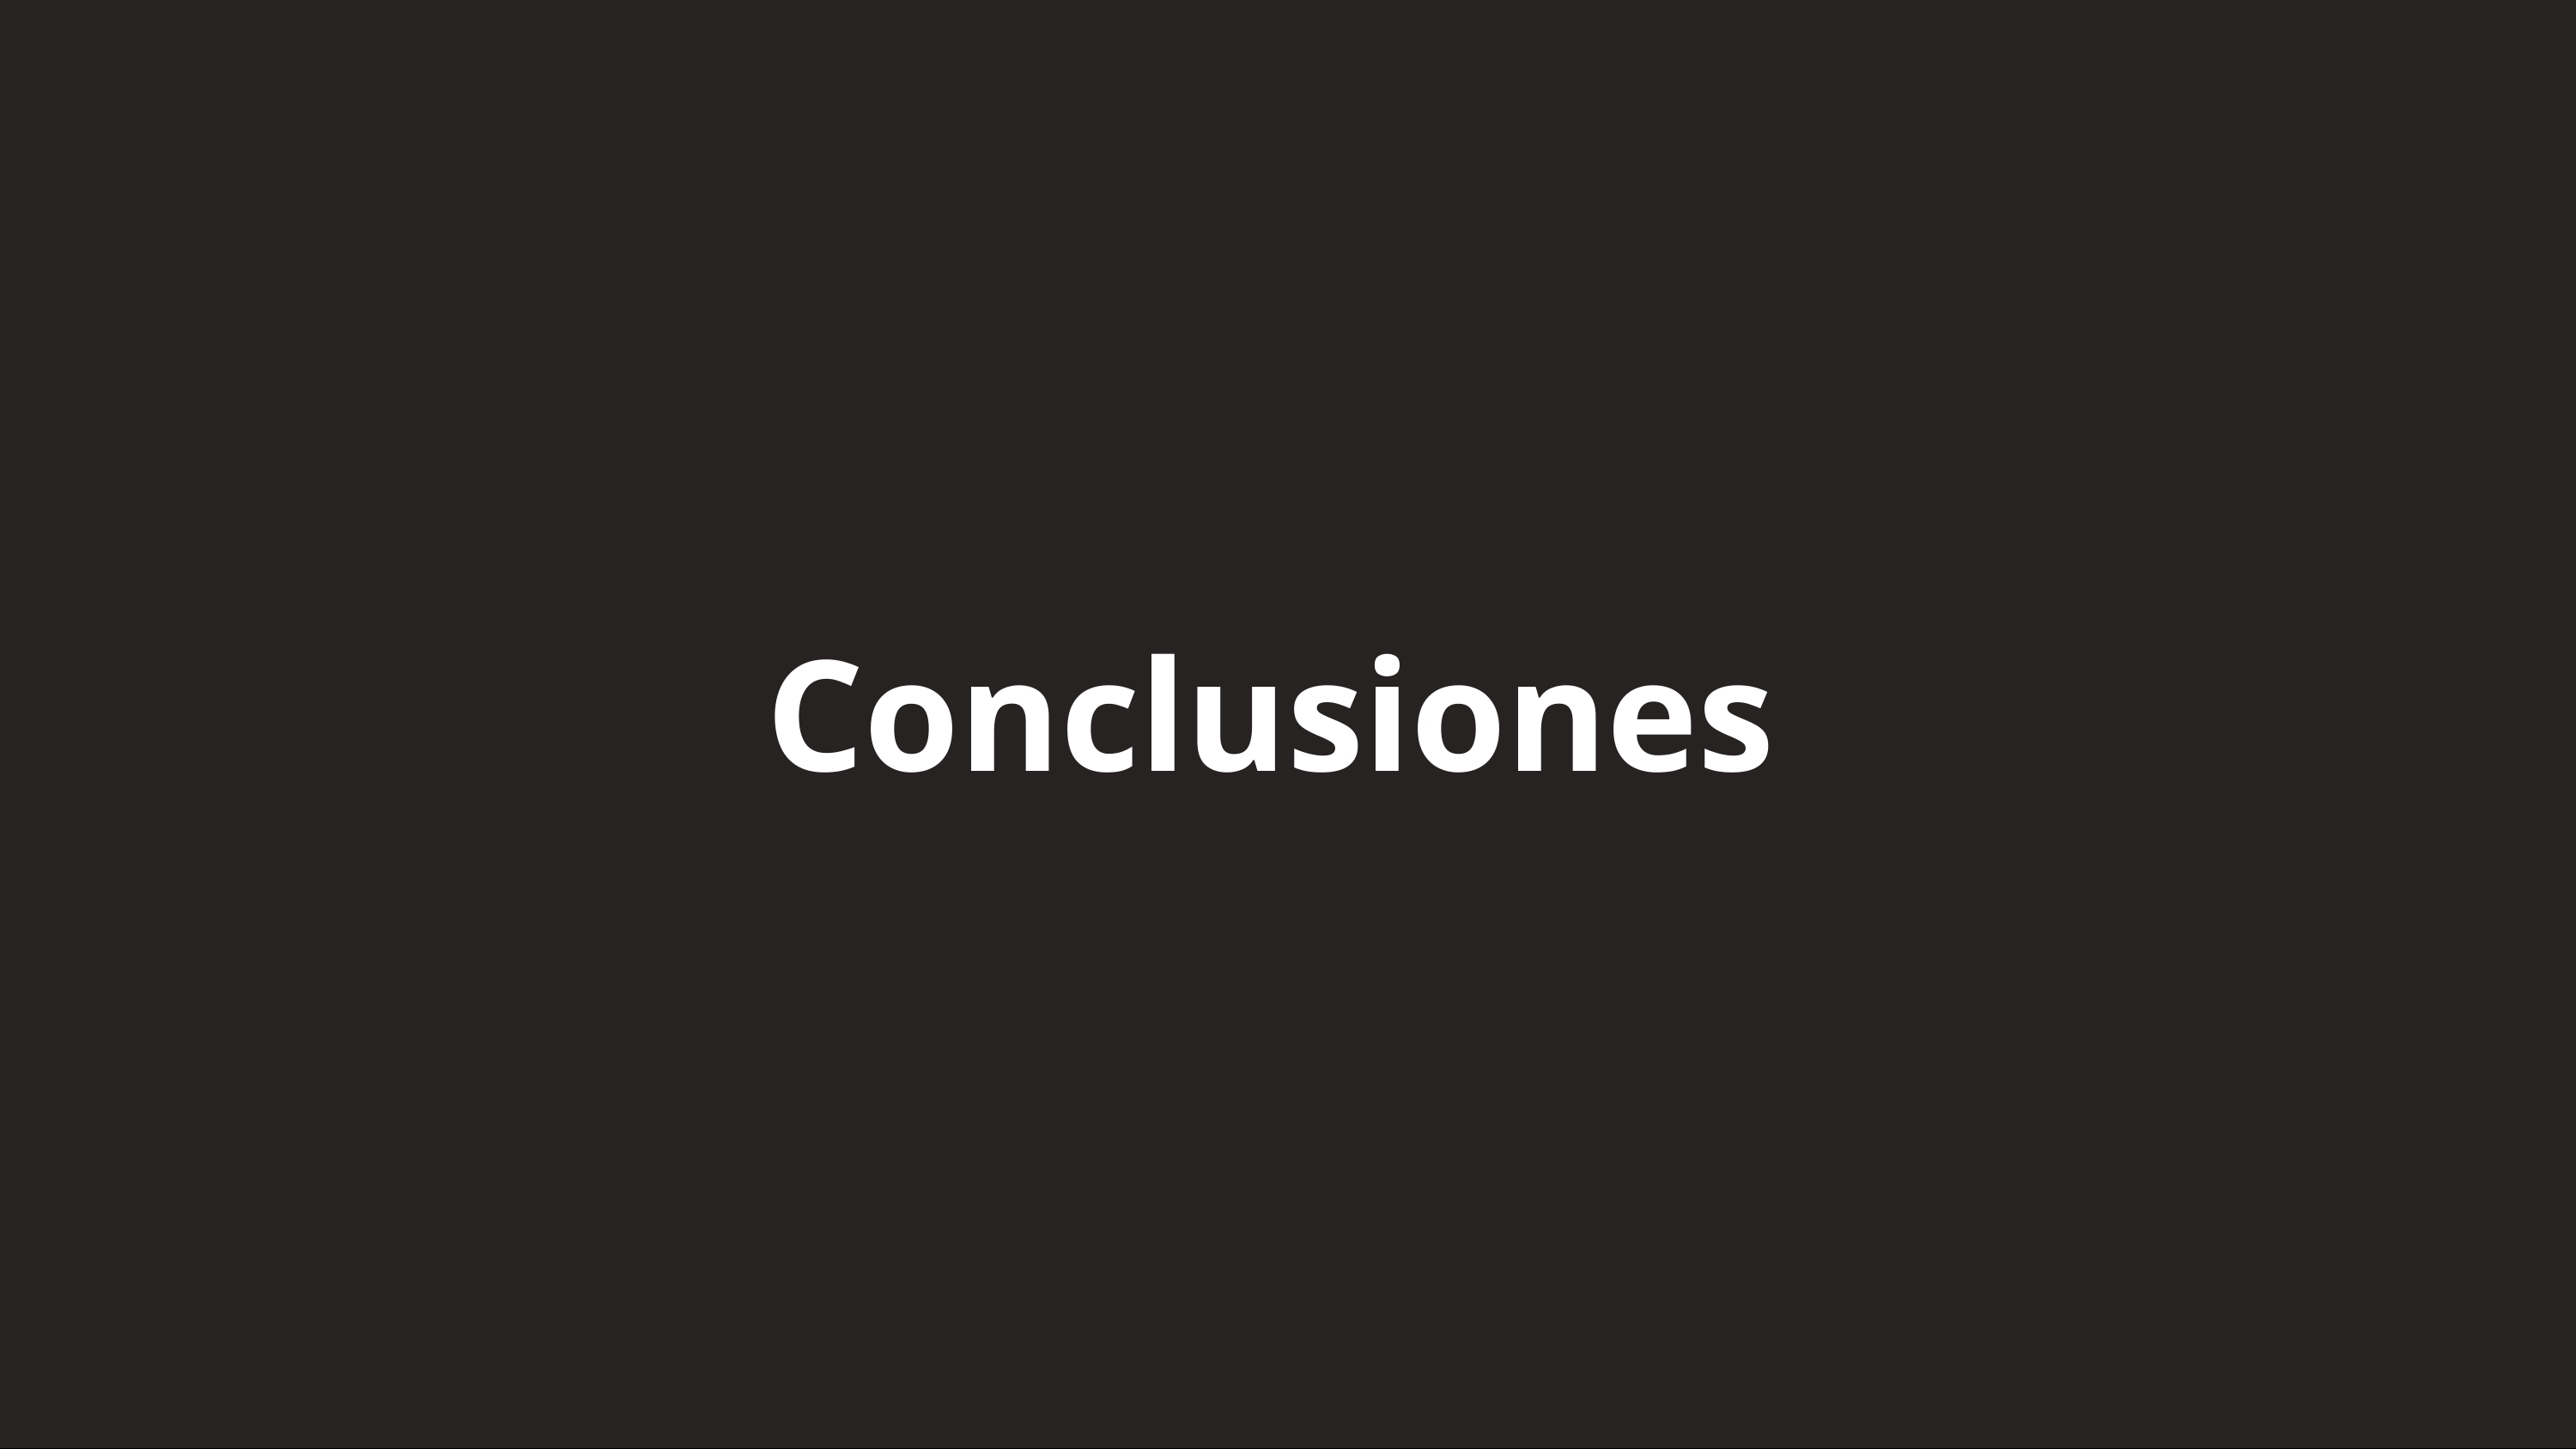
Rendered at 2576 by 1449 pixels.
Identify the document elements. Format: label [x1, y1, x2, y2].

text_box [0, 0, 2576, 1449]
